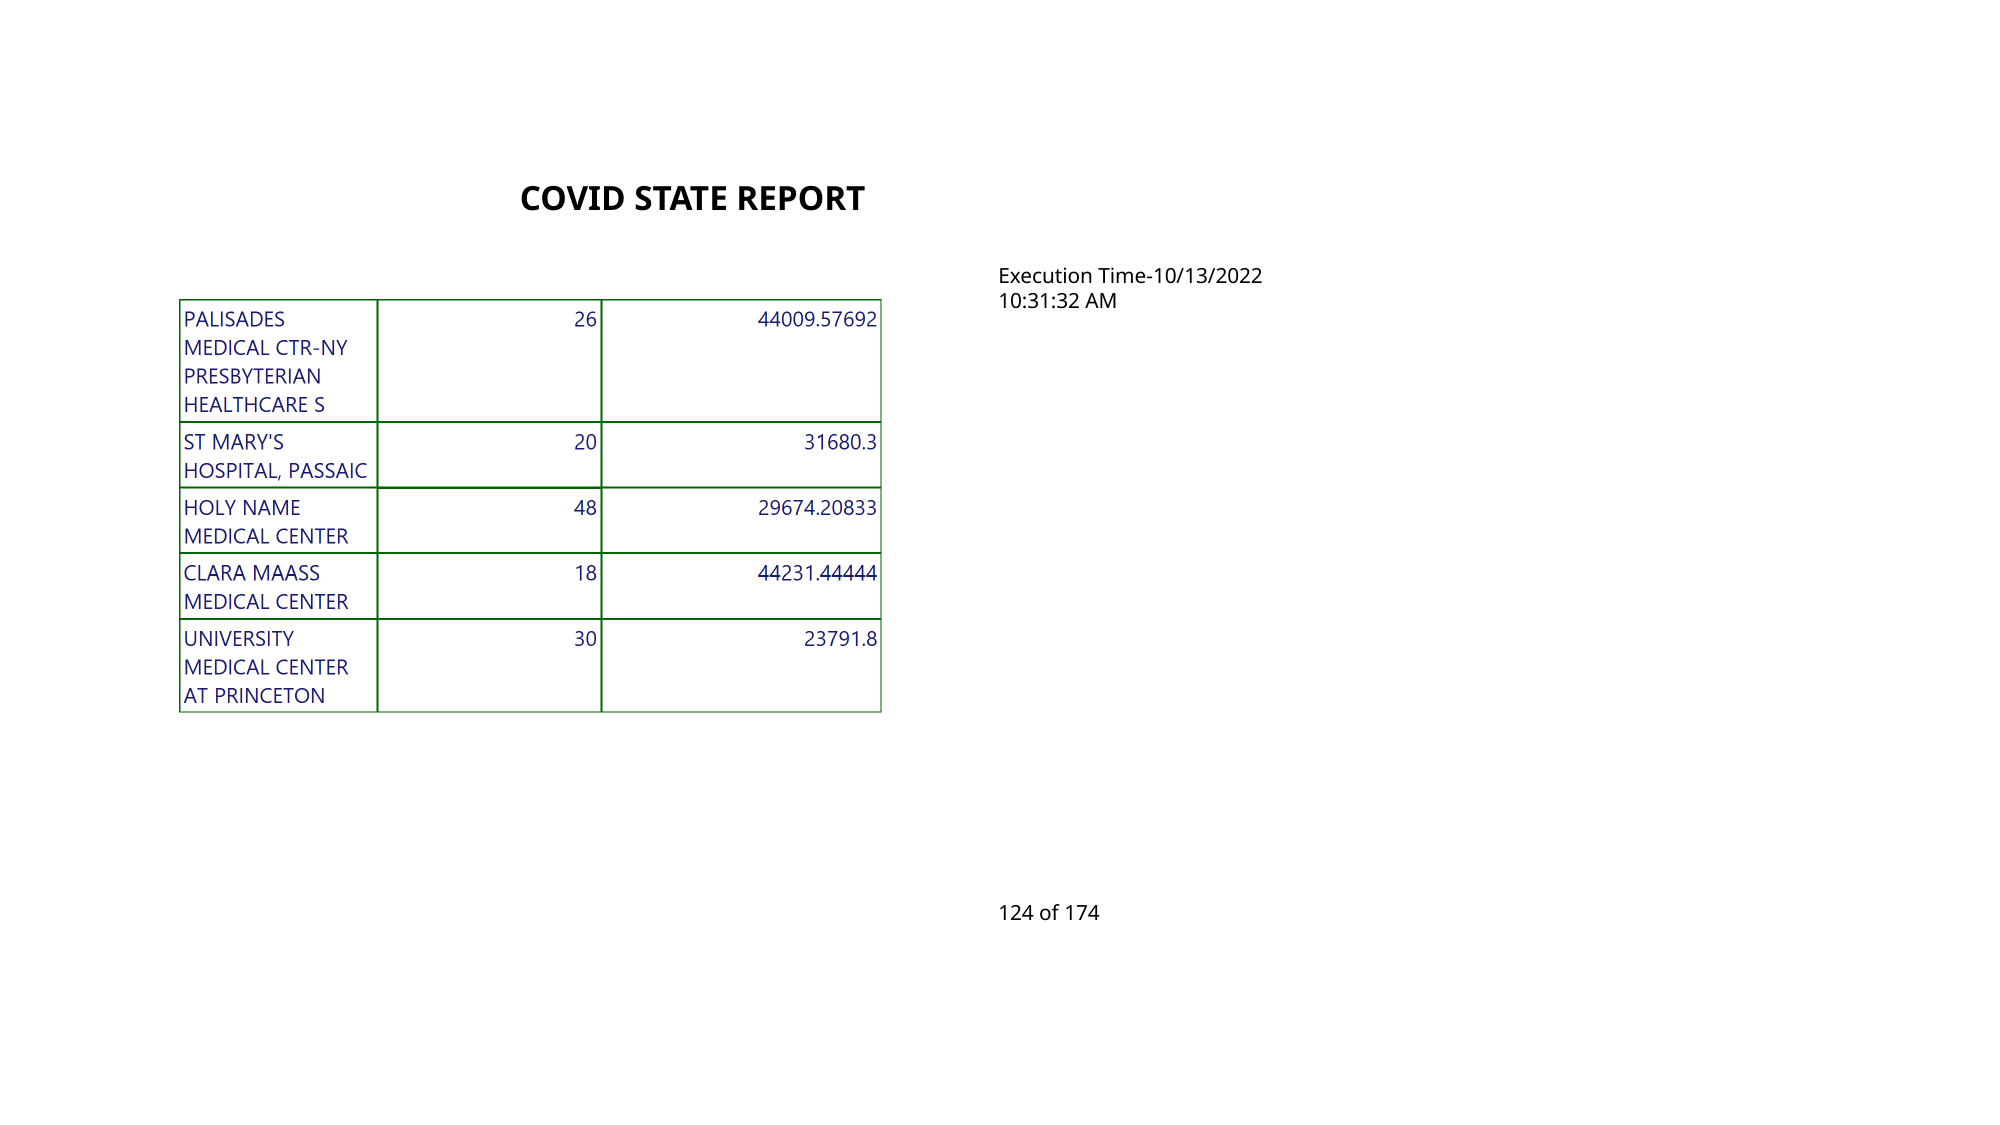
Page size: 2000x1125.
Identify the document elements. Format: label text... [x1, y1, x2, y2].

text_box Execution Time-10/13/2022 10:31:32 AM [994, 258, 1349, 300]
picture [179, 299, 882, 713]
text_box COVID STATE REPORT [377, 173, 1009, 241]
text_box 124 of 174 [994, 895, 1420, 975]
